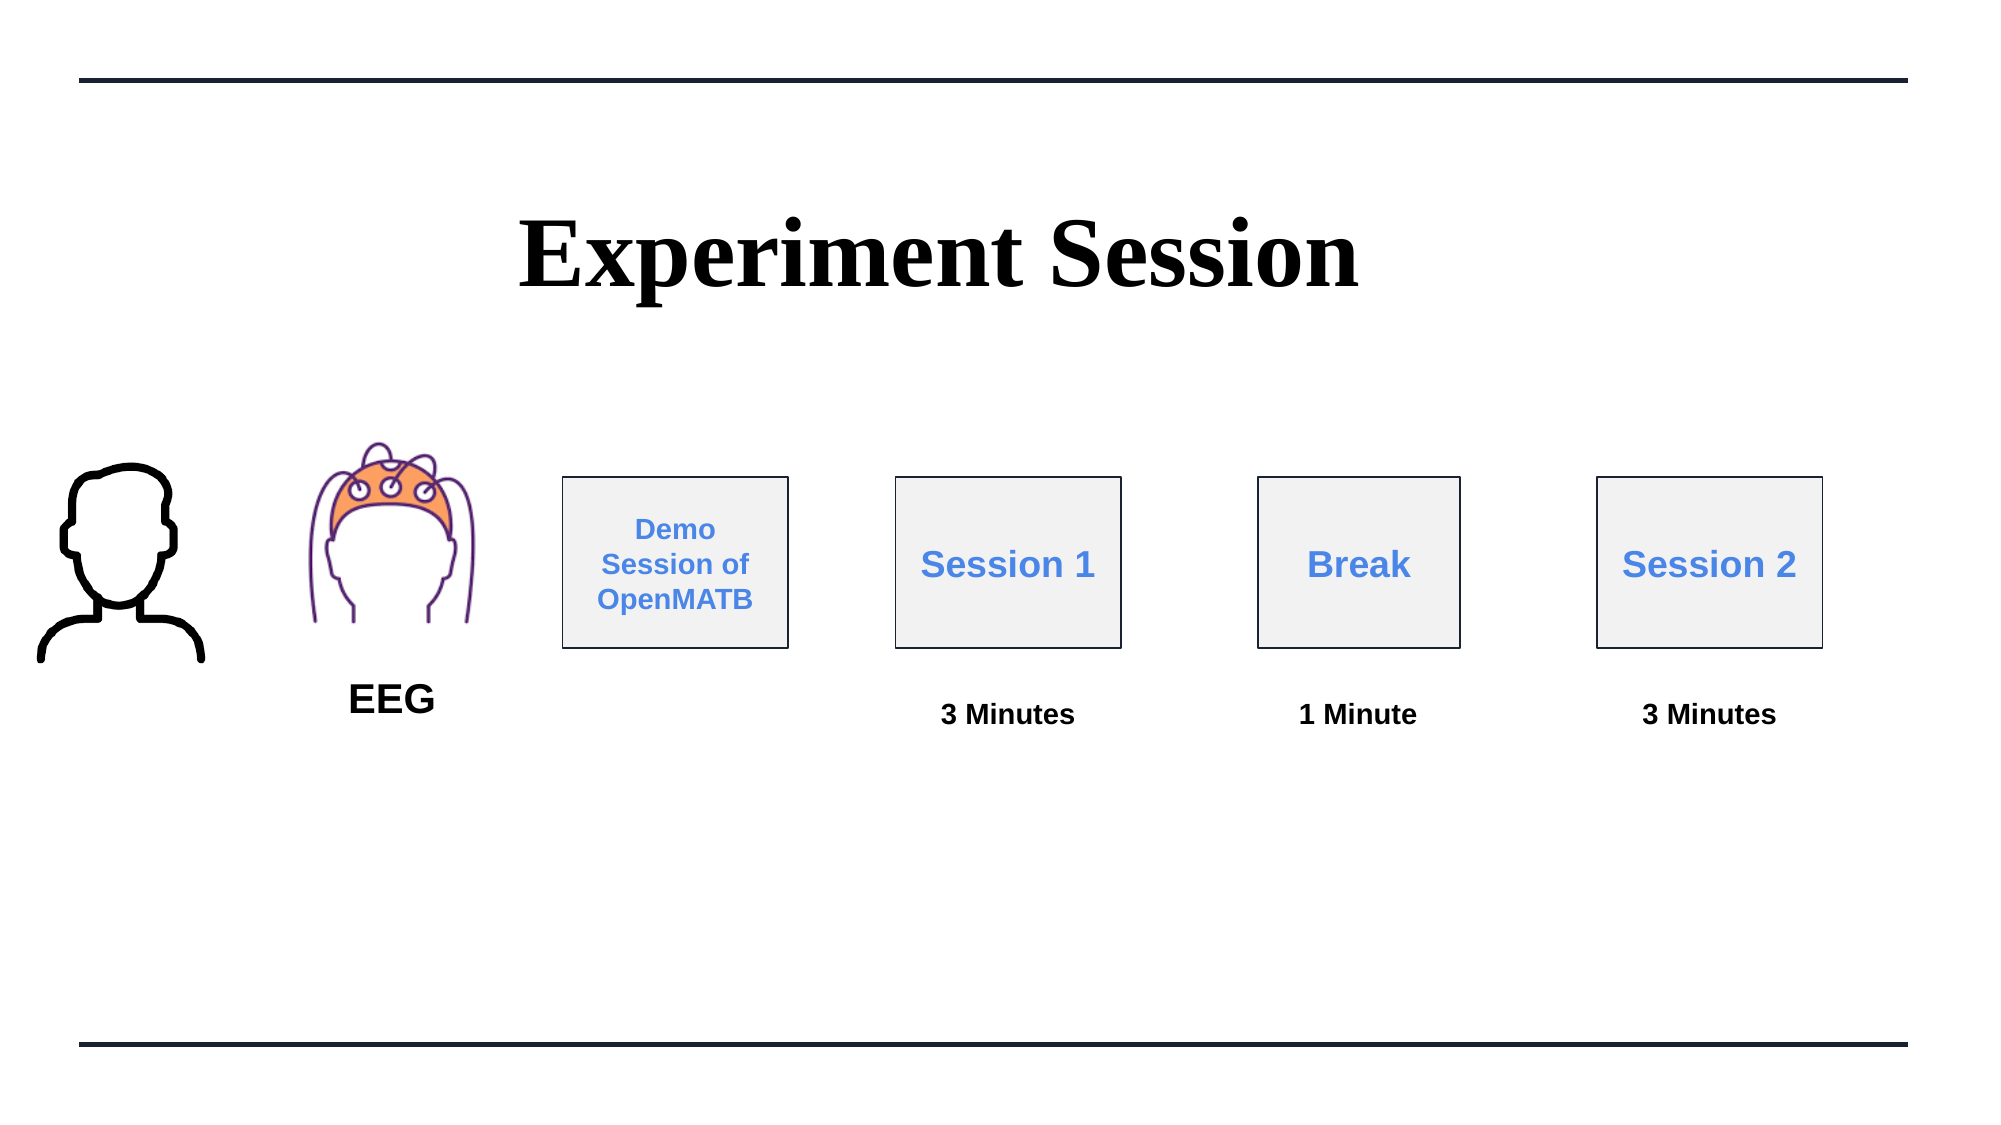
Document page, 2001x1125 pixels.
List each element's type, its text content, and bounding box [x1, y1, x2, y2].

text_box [895, 476, 1122, 746]
text_box Experiment Session [503, 171, 1496, 322]
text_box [1596, 476, 1823, 746]
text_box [1257, 476, 1461, 746]
picture [18, 461, 222, 664]
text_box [239, 387, 545, 738]
text_box Demo Session of OpenMATB [562, 476, 788, 649]
